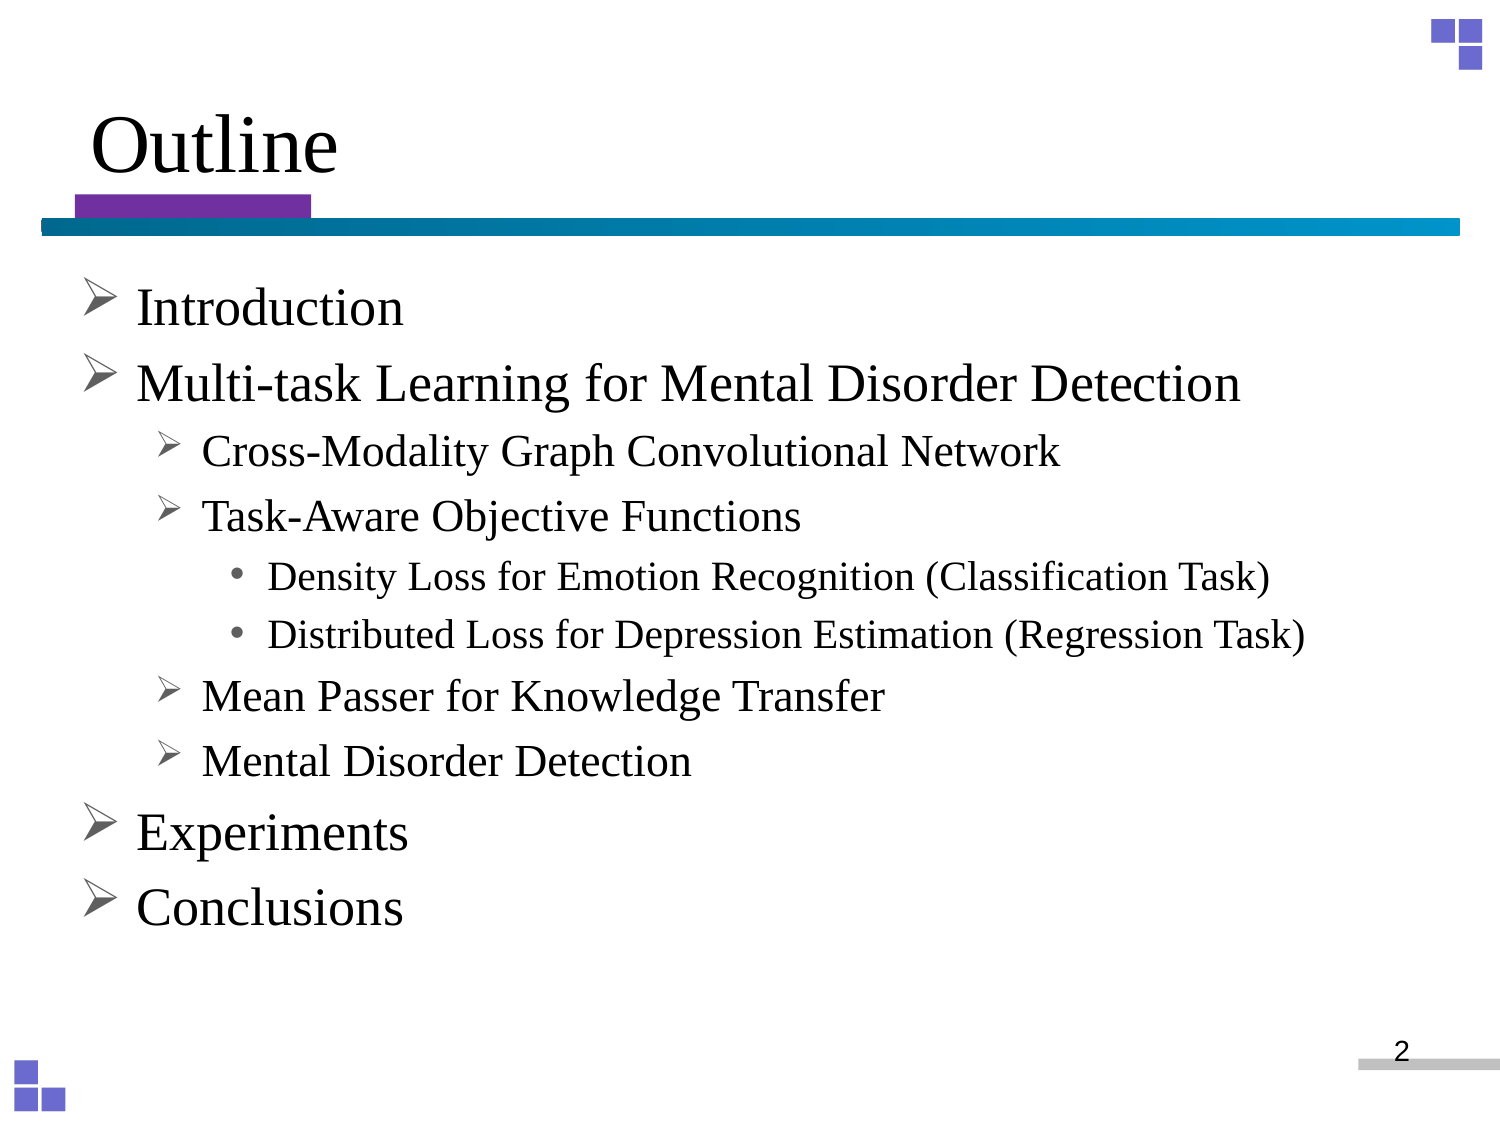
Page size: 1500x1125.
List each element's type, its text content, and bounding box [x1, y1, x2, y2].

title Outline [75, 45, 1425, 233]
slide_number 2 [1074, 1024, 1425, 1103]
list Introduction Multi-task Learning for Mental Disorder Detection Cross-Modality Graph Convolutional Network Task-Aware Objective Functions Density Loss for Emotion Recognition (Classification Task) Distributed Loss for Depression Estimation (Regression Task) Mean Passer for Knowledge Transfer Mental Disorder Detection Experiments Conclusions [64, 263, 1415, 1071]
